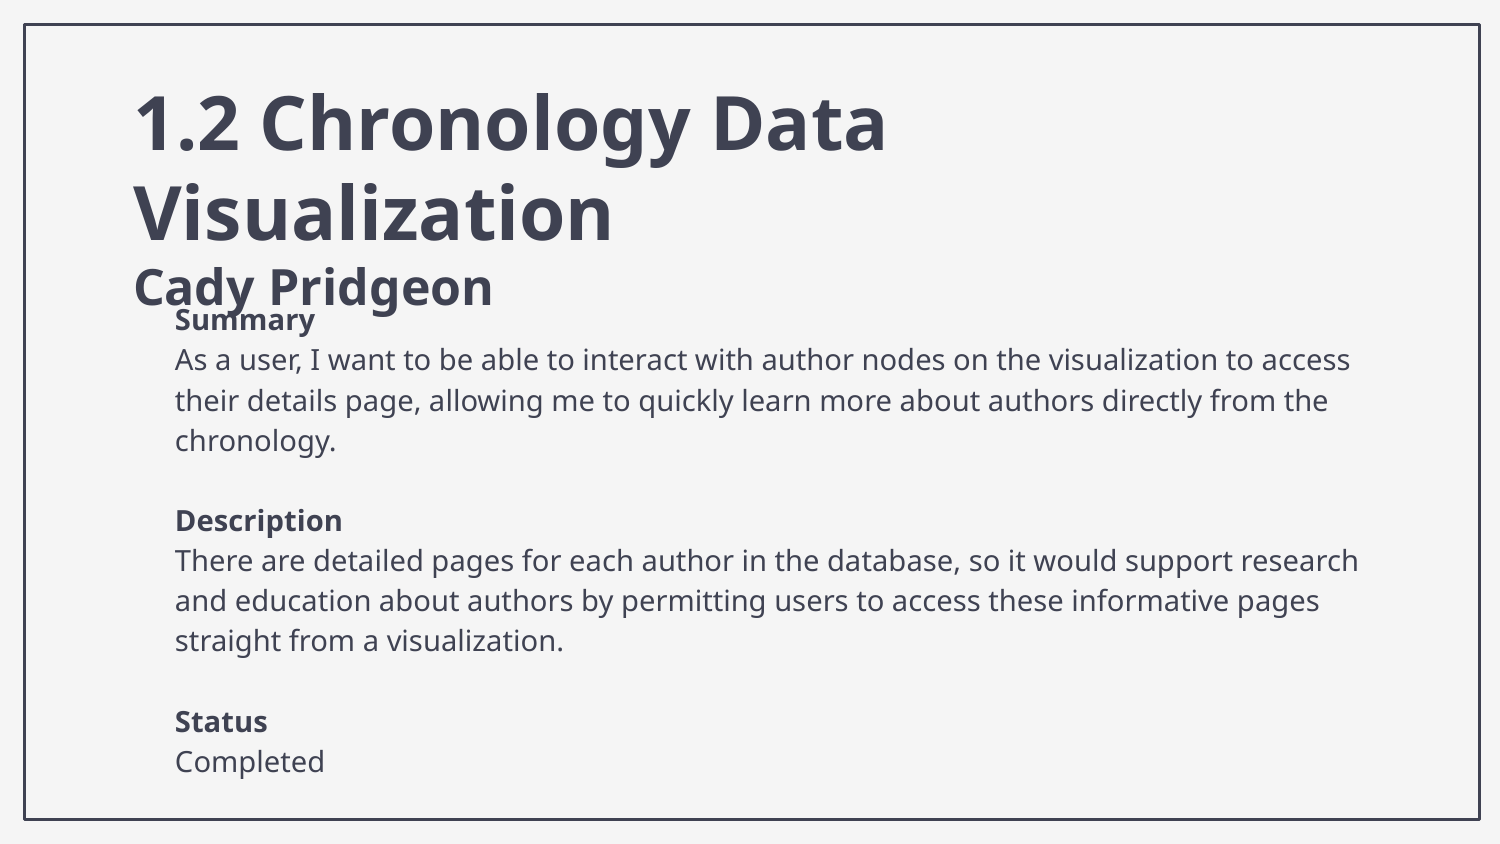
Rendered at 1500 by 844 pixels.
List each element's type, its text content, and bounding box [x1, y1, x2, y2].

title 1.2 Chronology Data Visualization Cady Pridgeon [118, 60, 1382, 155]
list Summary As a user, I want to be able to interact with author nodes on the visualization to access their details page, allowing me to quickly learn more about authors directly from the chronology. Description There are detailed pages for each author in the database, so it would support research and education about authors by permitting users to access these informative pages straight from a visualization. Status Completed [159, 281, 1382, 748]
